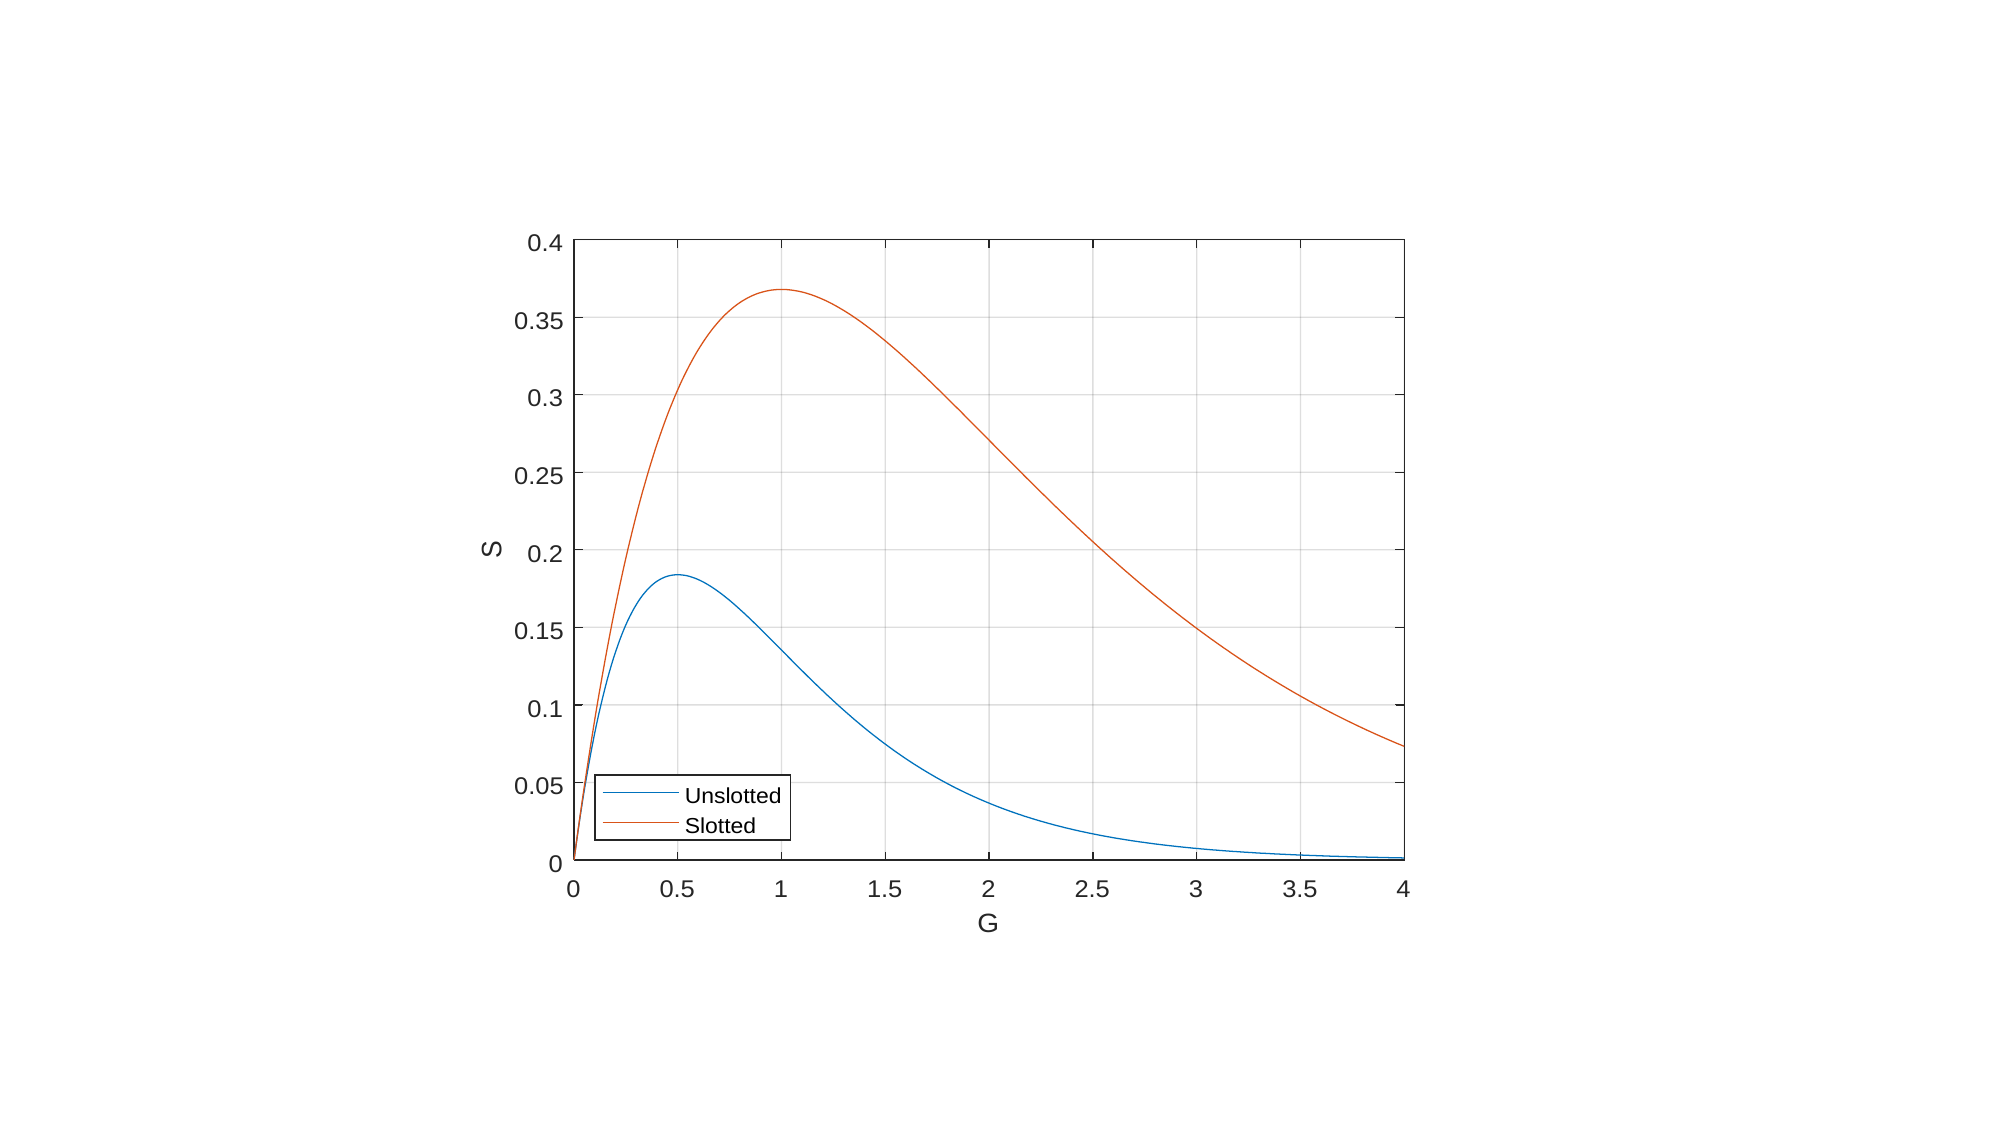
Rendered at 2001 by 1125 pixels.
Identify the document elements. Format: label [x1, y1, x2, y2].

picture [434, 183, 1504, 942]
